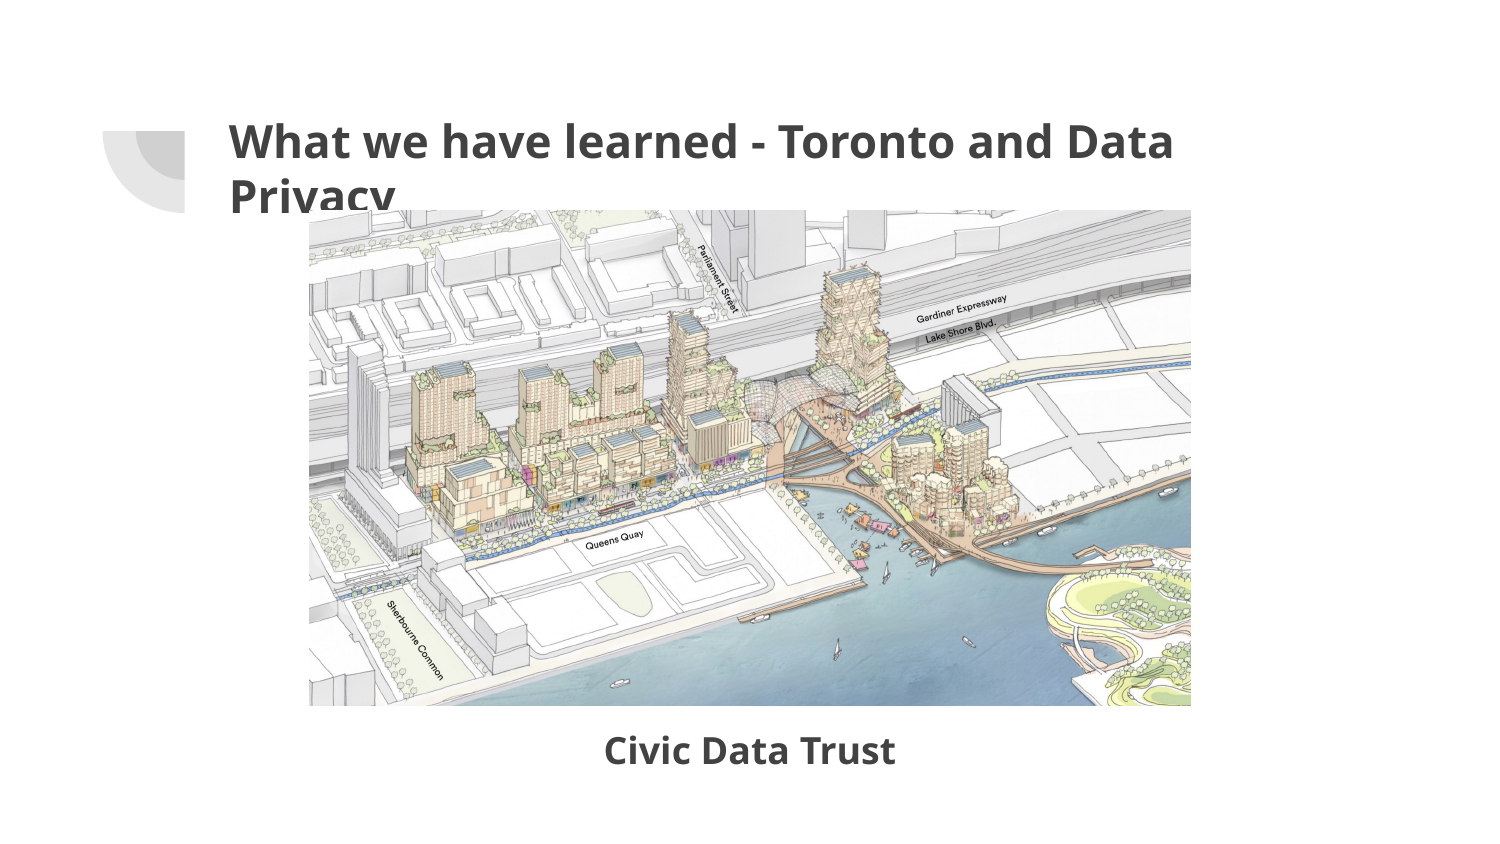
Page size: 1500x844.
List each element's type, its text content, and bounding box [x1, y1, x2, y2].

title What we have learned - Toronto and Data Privacy [213, 98, 1368, 263]
picture [309, 210, 1191, 706]
list Civic Data Trust [560, 714, 940, 778]
